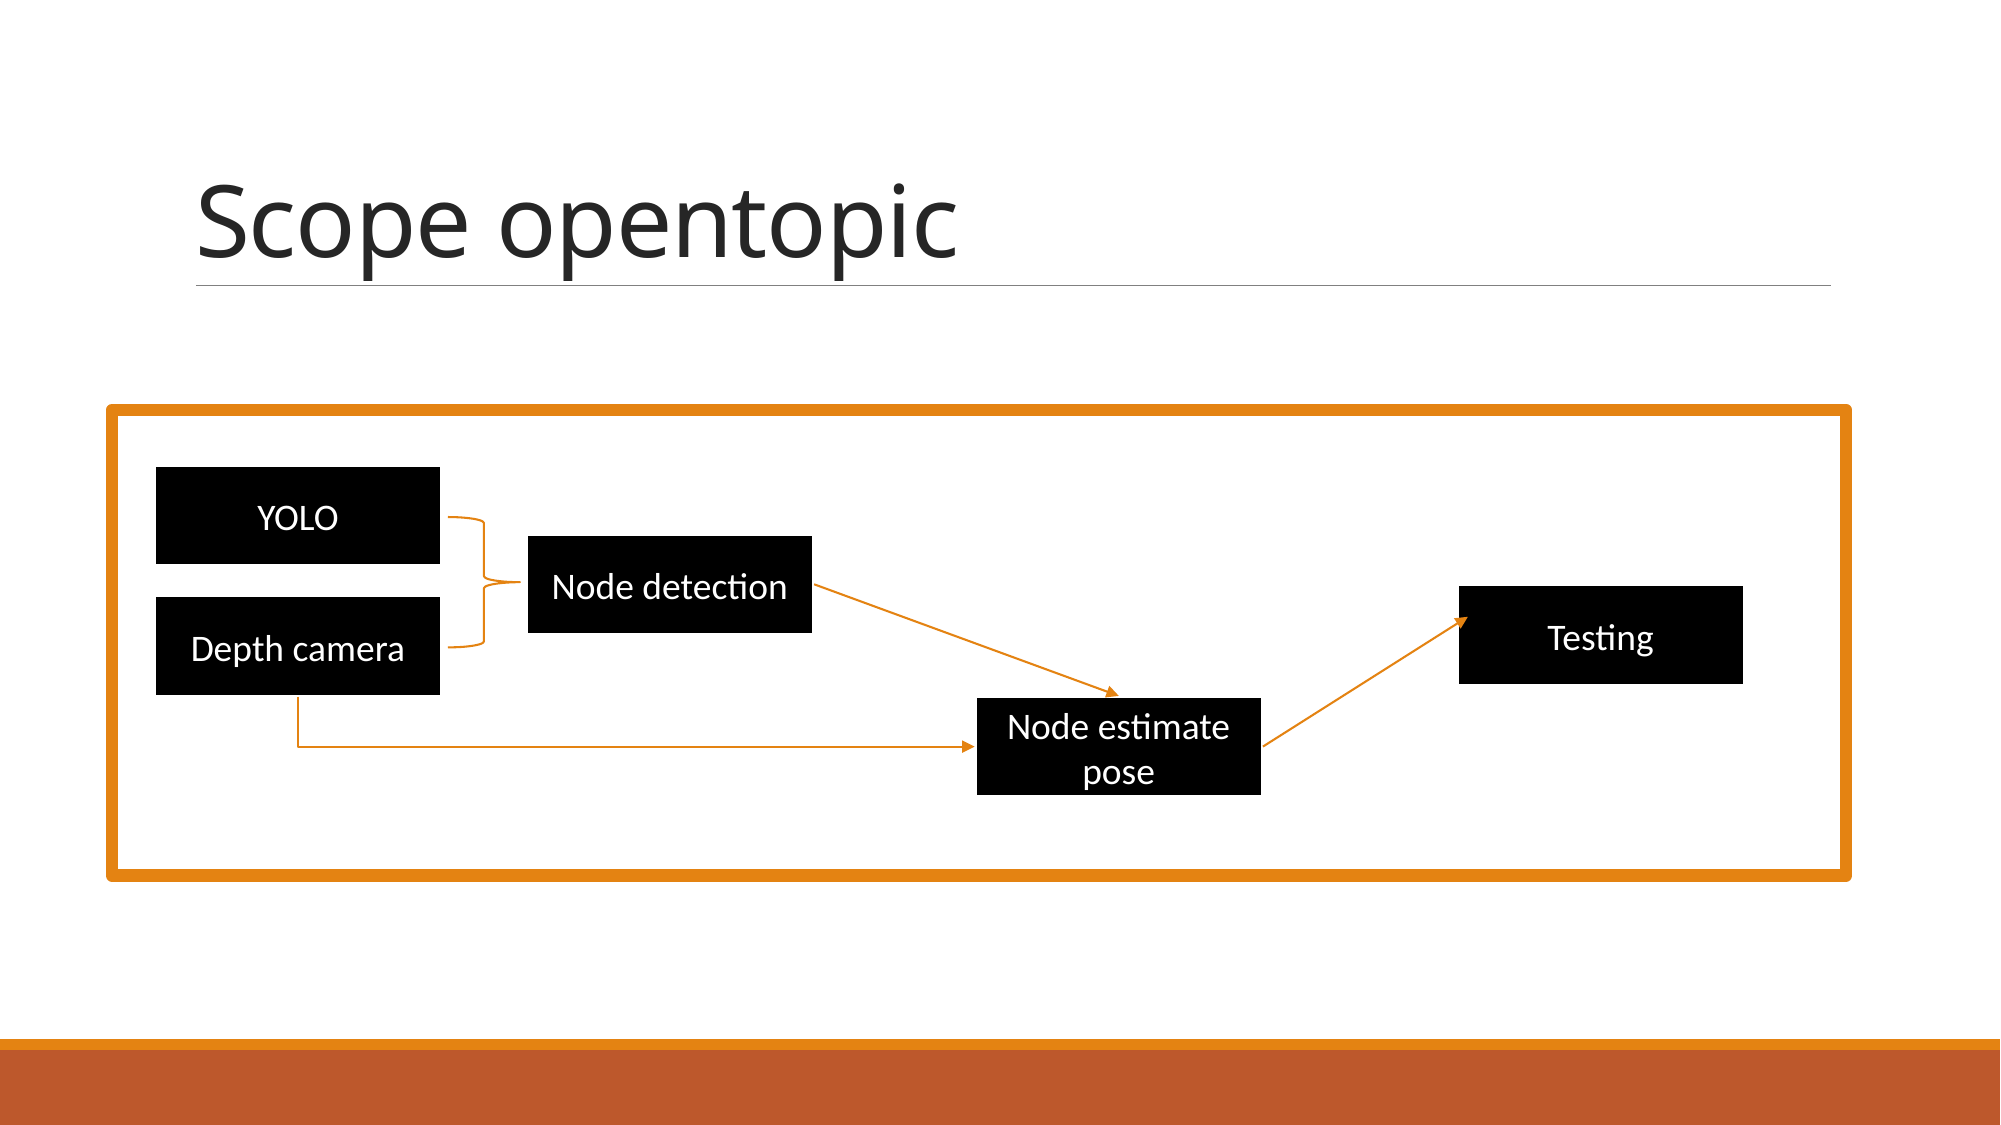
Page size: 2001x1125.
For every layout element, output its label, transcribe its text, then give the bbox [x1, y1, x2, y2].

text_box [669, 410, 1847, 876]
text_box [447, 515, 521, 649]
text_box [112, 410, 607, 876]
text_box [610, 382, 662, 1061]
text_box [813, 583, 1120, 697]
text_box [1262, 616, 1469, 748]
title Scope opentopic [180, 47, 1830, 285]
